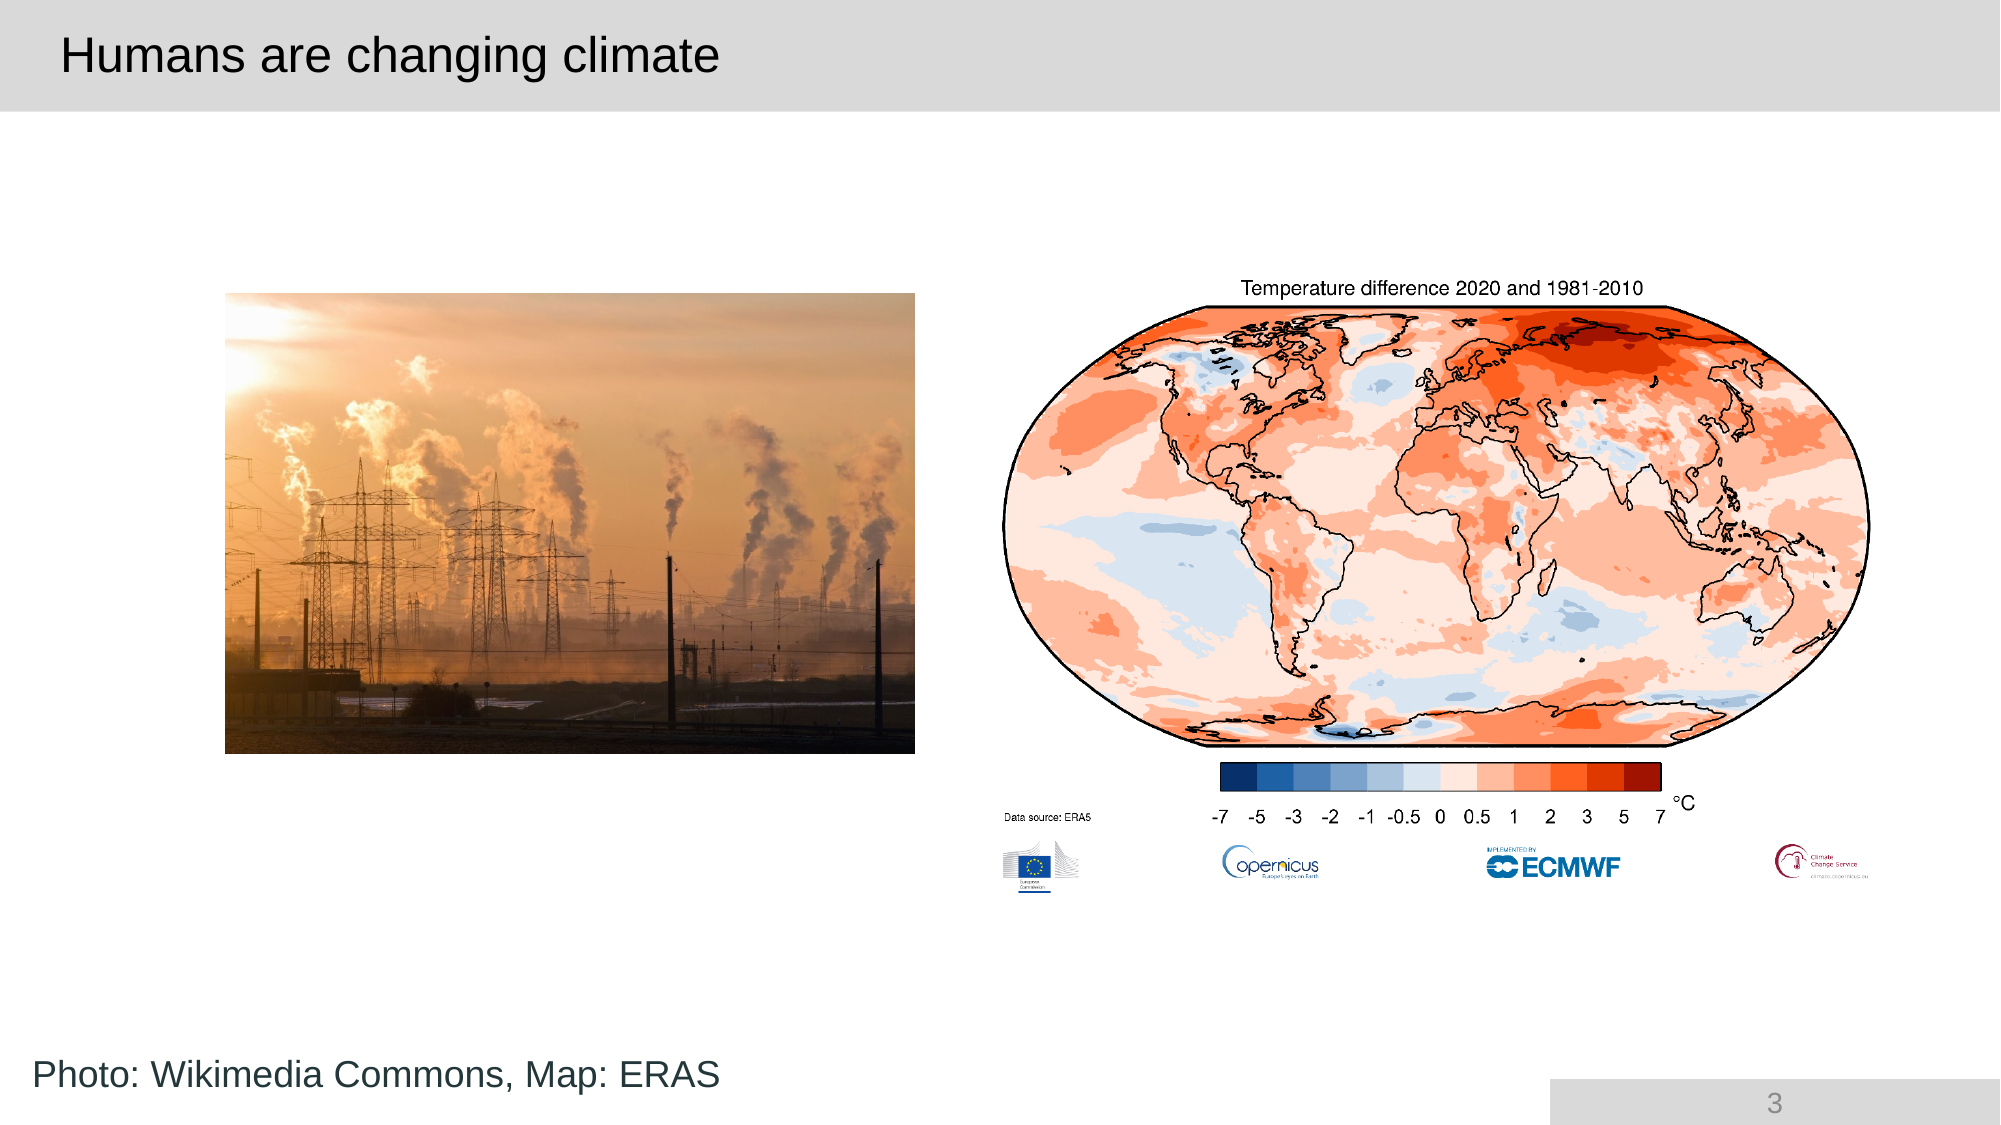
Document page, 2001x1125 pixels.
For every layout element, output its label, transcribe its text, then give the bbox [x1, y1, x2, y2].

text_box Photo: Wikimedia Commons, Map: ERAS [17, 1042, 1042, 1103]
title Humans are changing climate [0, 0, 2000, 112]
slide_number 3 [1550, 1079, 2000, 1125]
picture [224, 293, 915, 754]
picture [999, 270, 1873, 899]
